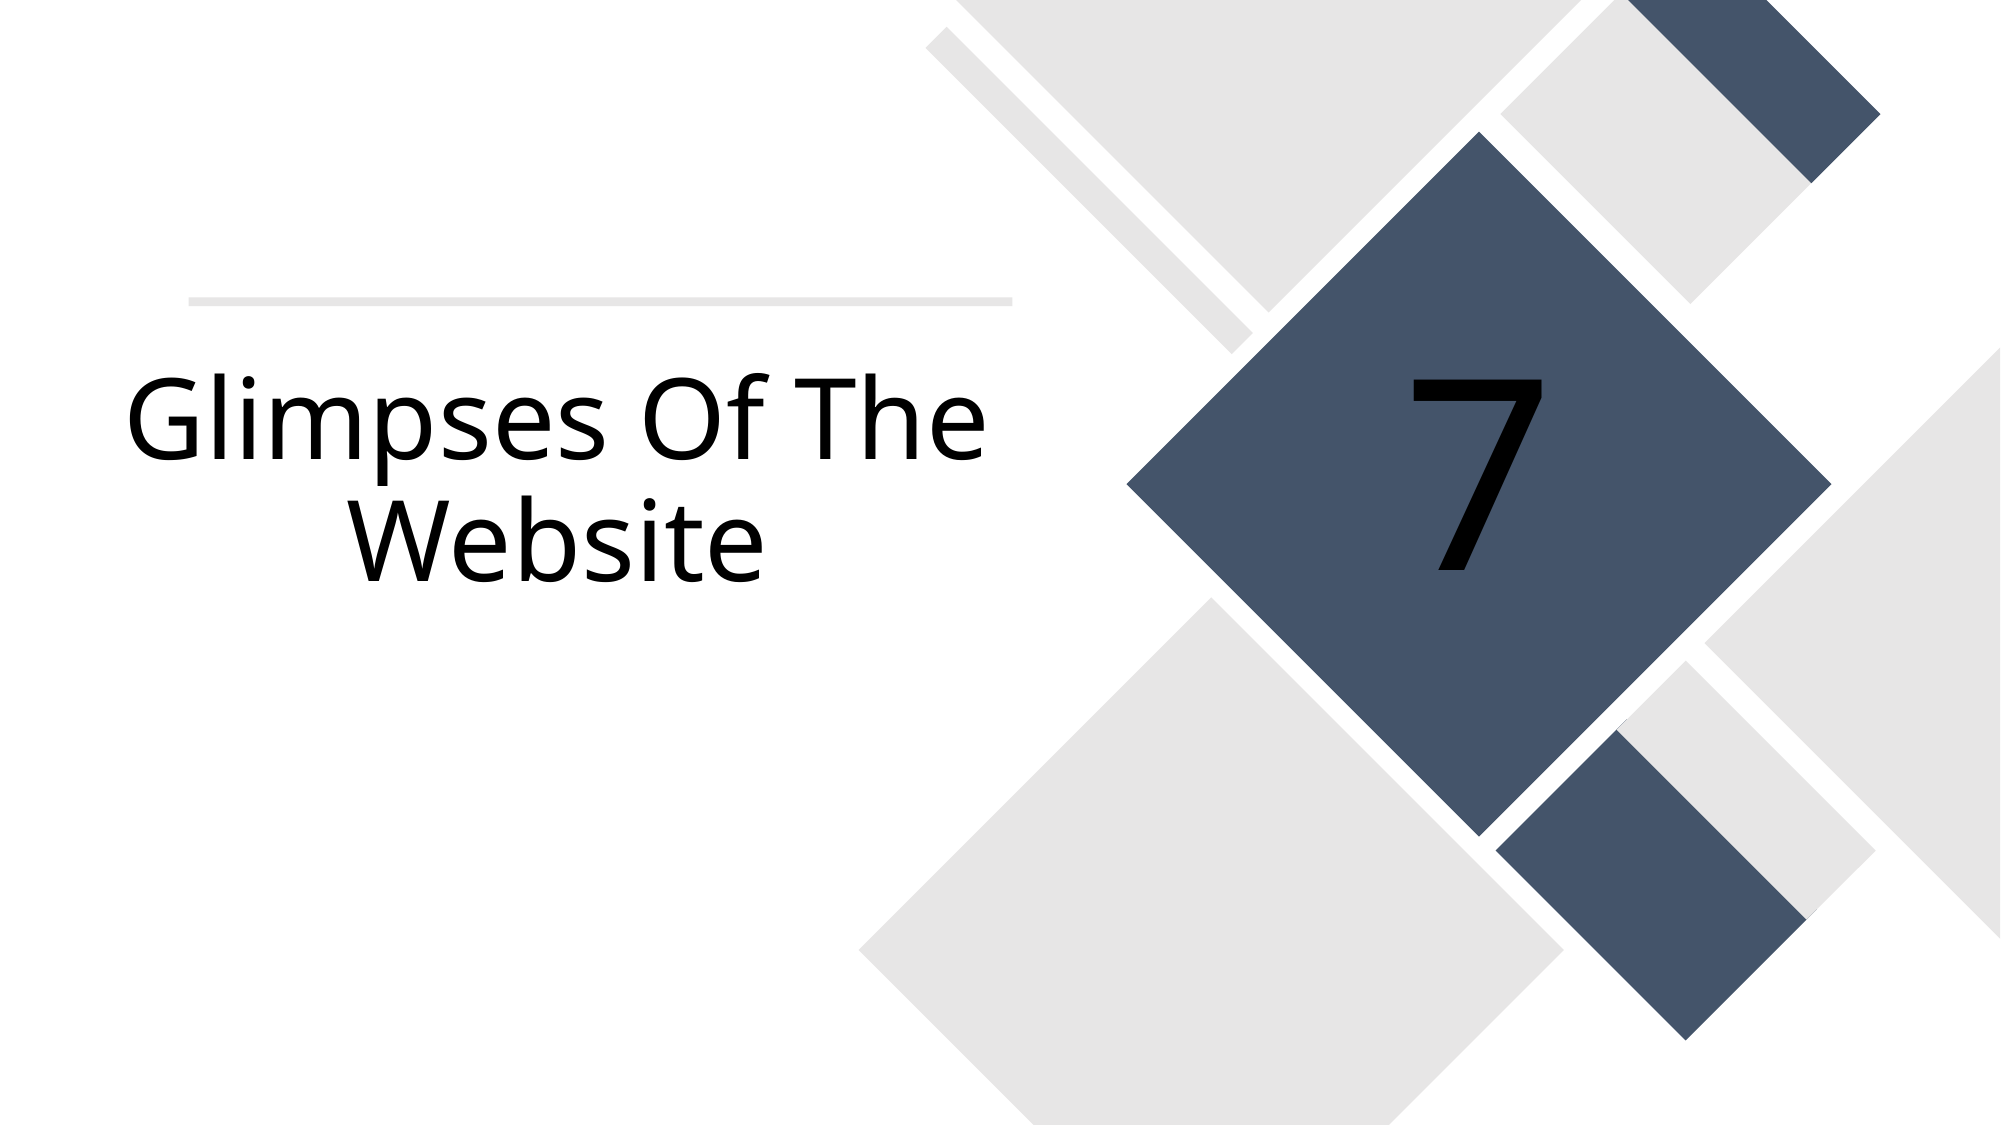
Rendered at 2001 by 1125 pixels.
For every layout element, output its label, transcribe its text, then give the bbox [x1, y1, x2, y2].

title Glimpses Of The Website [13, 369, 1101, 600]
title 7 [1242, 369, 1716, 600]
text_box [188, 297, 1013, 307]
